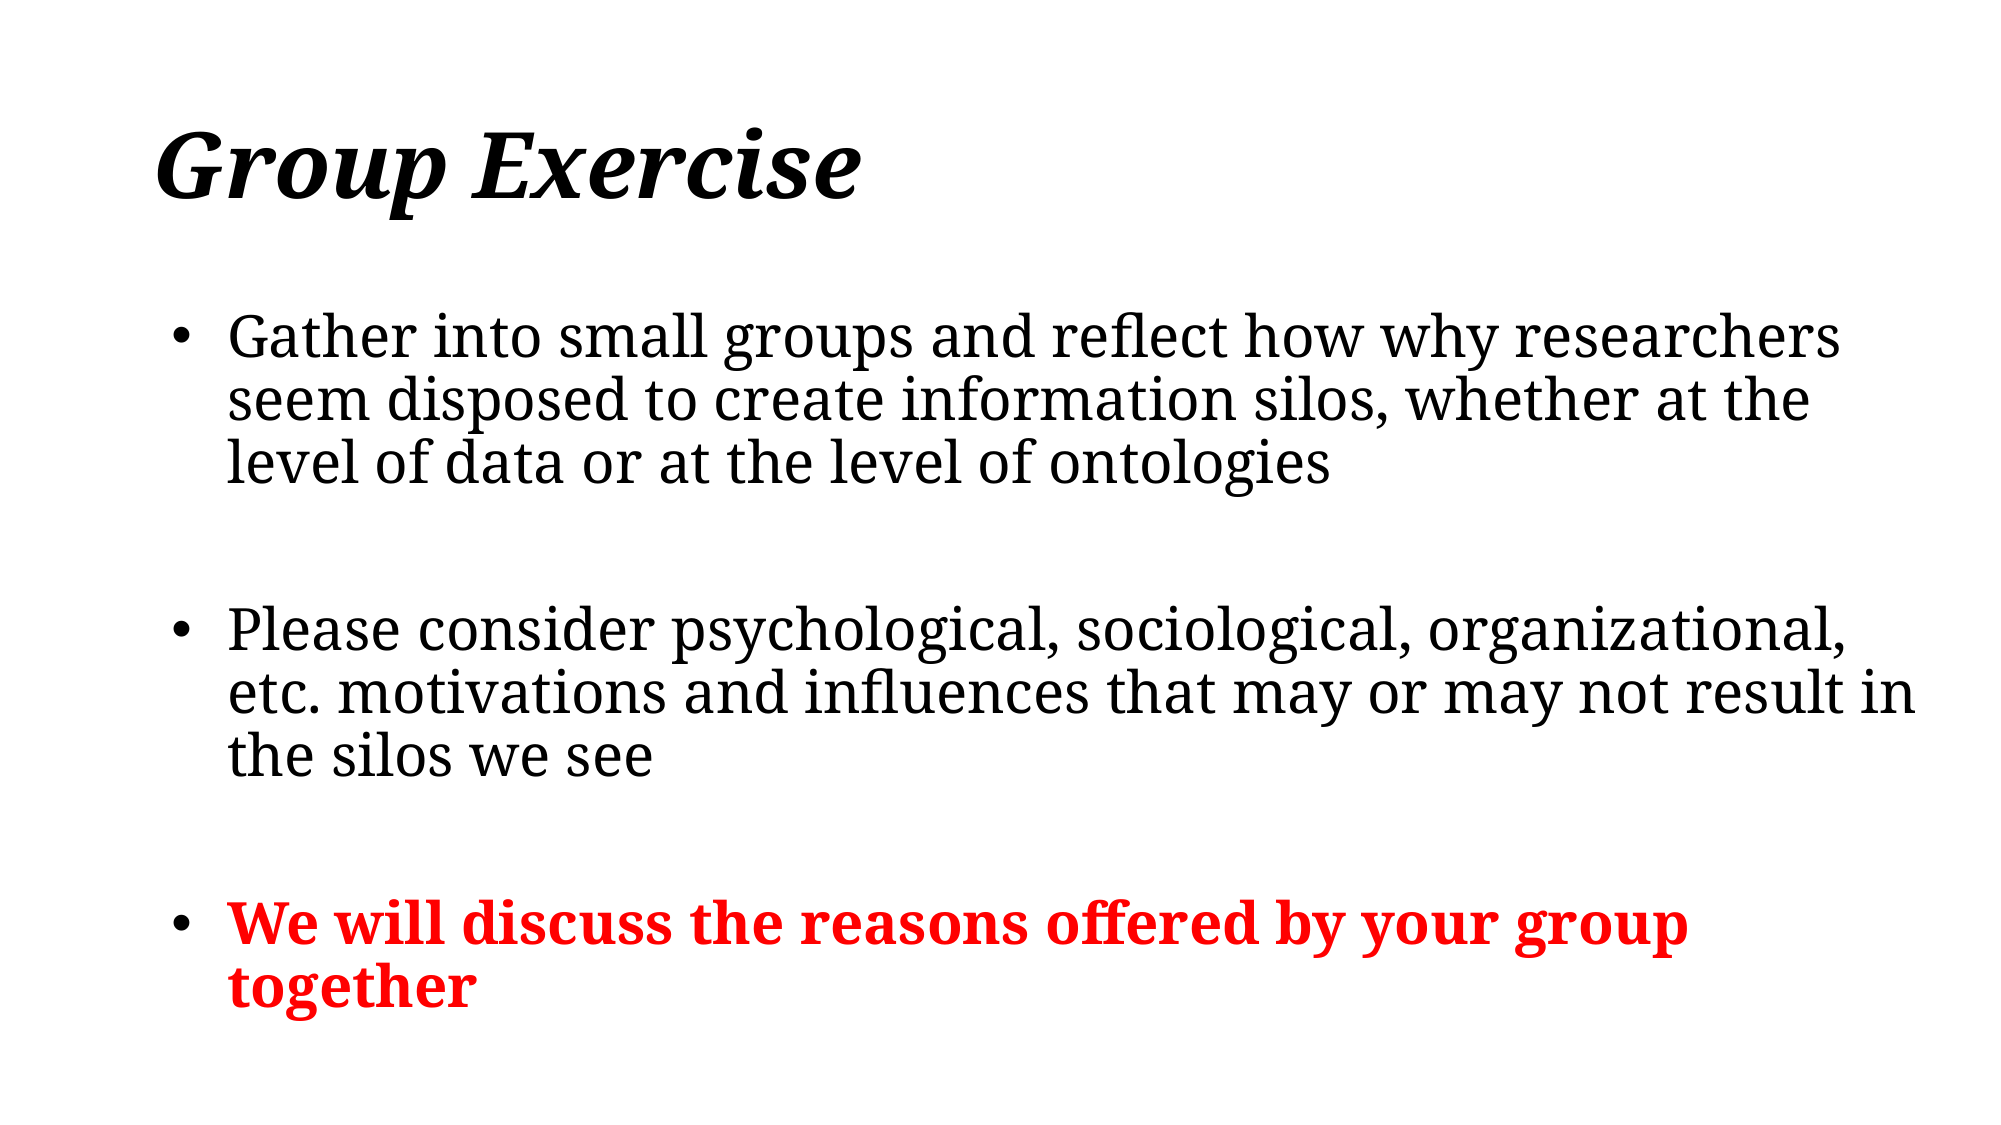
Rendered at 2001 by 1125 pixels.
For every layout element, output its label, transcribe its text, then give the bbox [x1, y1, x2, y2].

list Gather into small groups and reflect how why researchers seem disposed to create information silos, whether at the level of data or at the level of ontologies Please consider psychological, sociological, organizational, etc. motivations and influences that may or may not result in the silos we see We will discuss the reasons offered by your group together [137, 299, 1941, 1125]
title Group Exercise [137, 59, 1863, 278]
